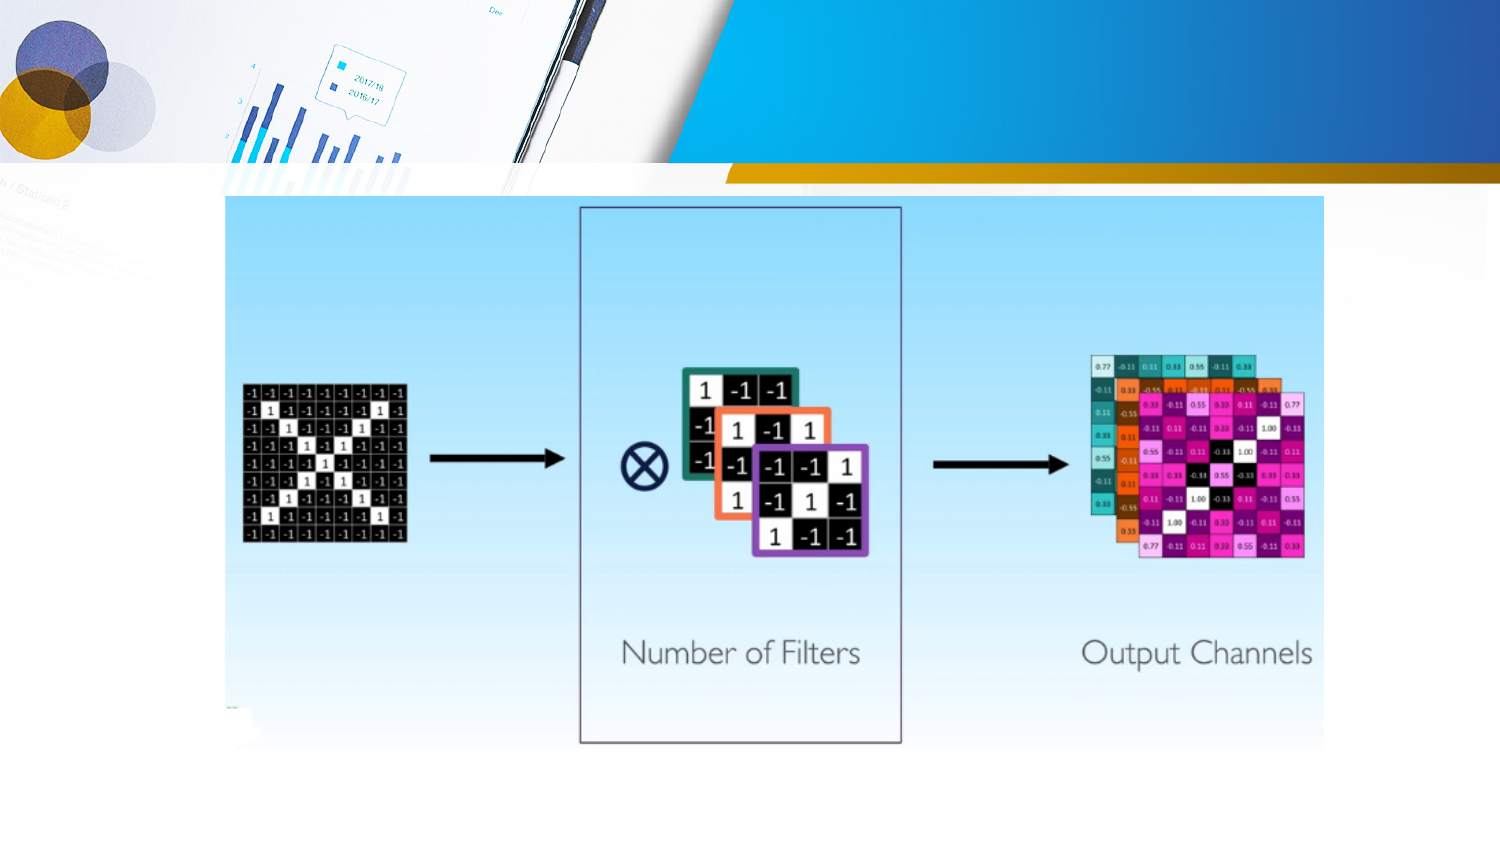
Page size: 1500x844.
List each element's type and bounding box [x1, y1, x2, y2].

list [176, 196, 1324, 773]
picture [0, 0, 1500, 844]
